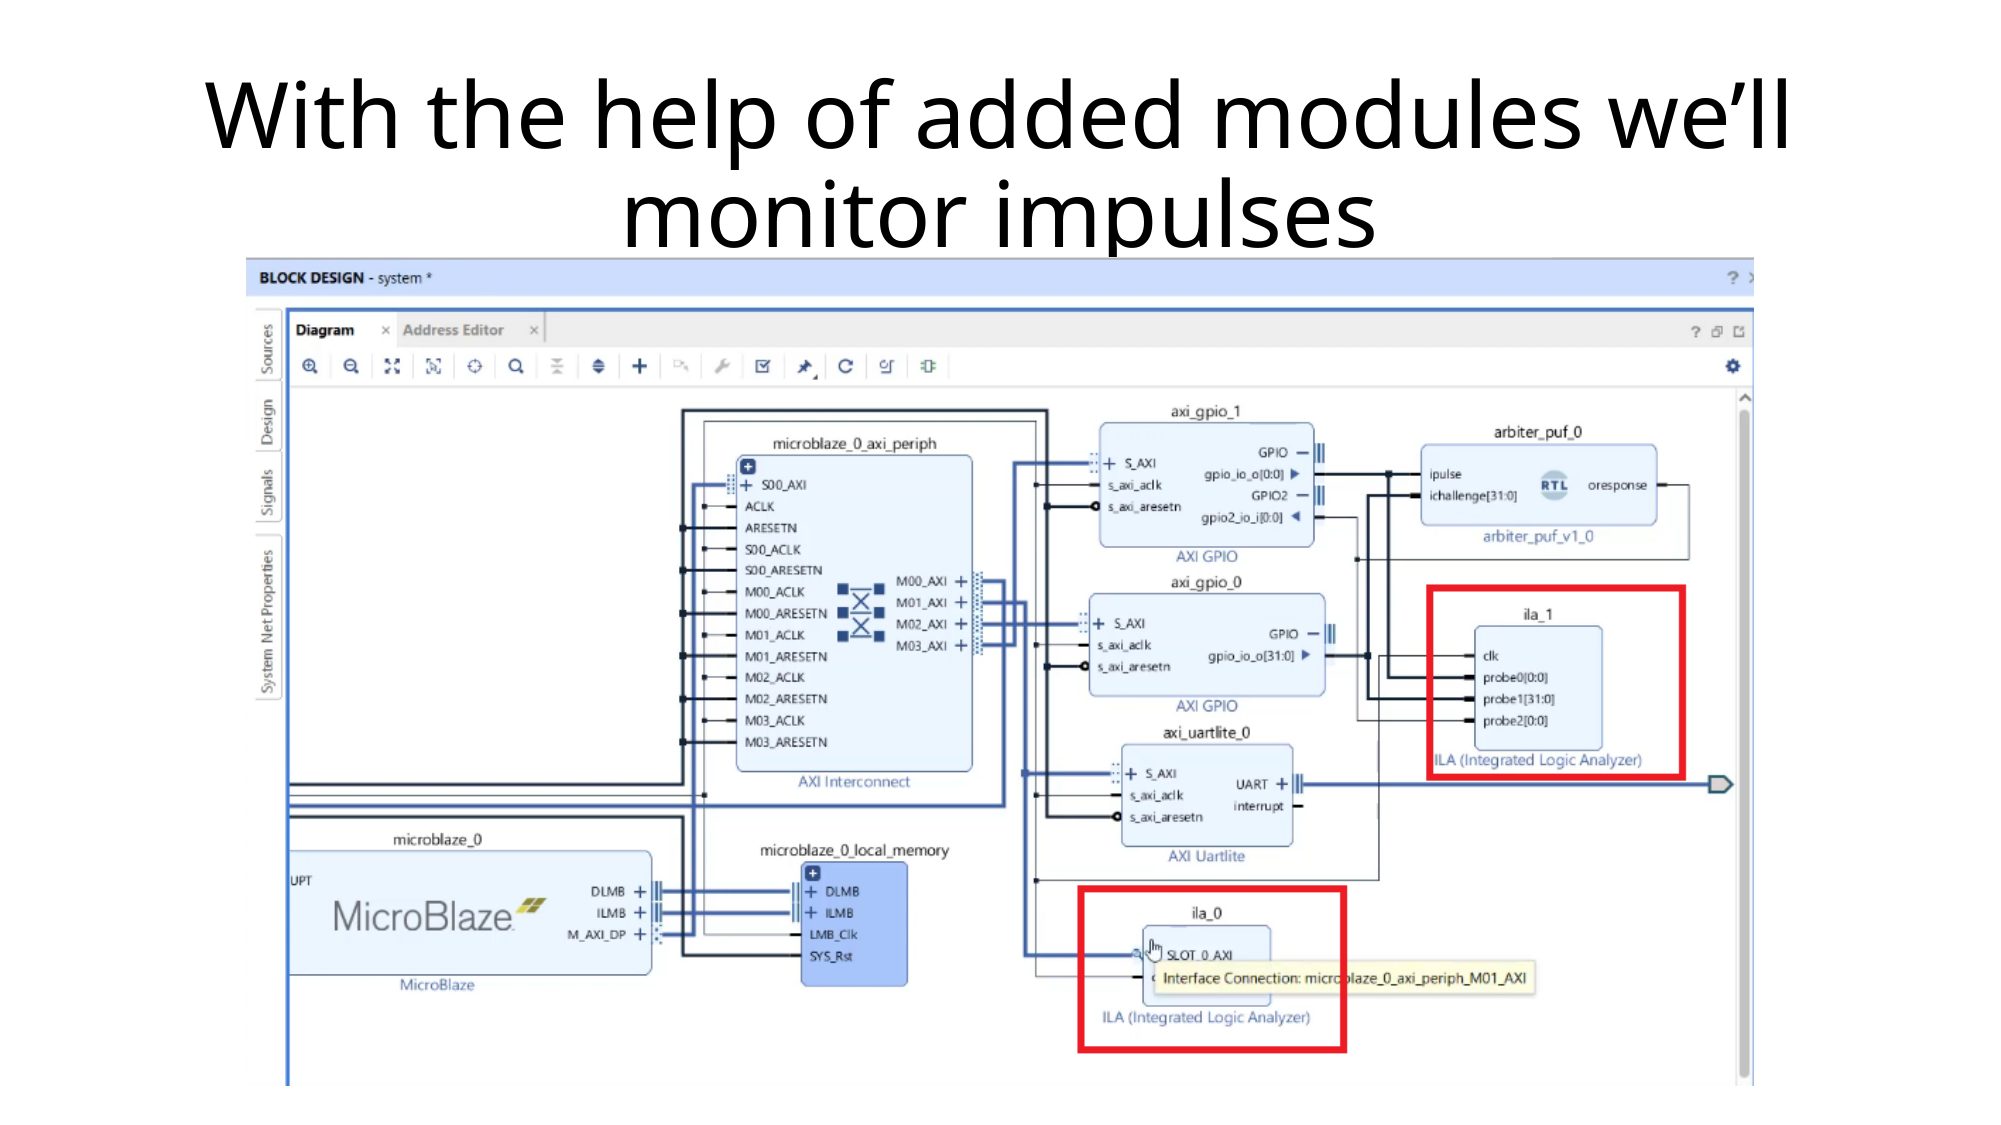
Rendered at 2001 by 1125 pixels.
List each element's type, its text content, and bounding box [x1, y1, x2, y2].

picture [246, 257, 1754, 1086]
title With the help of added modules we’ll monitor impulses [137, 59, 1863, 278]
